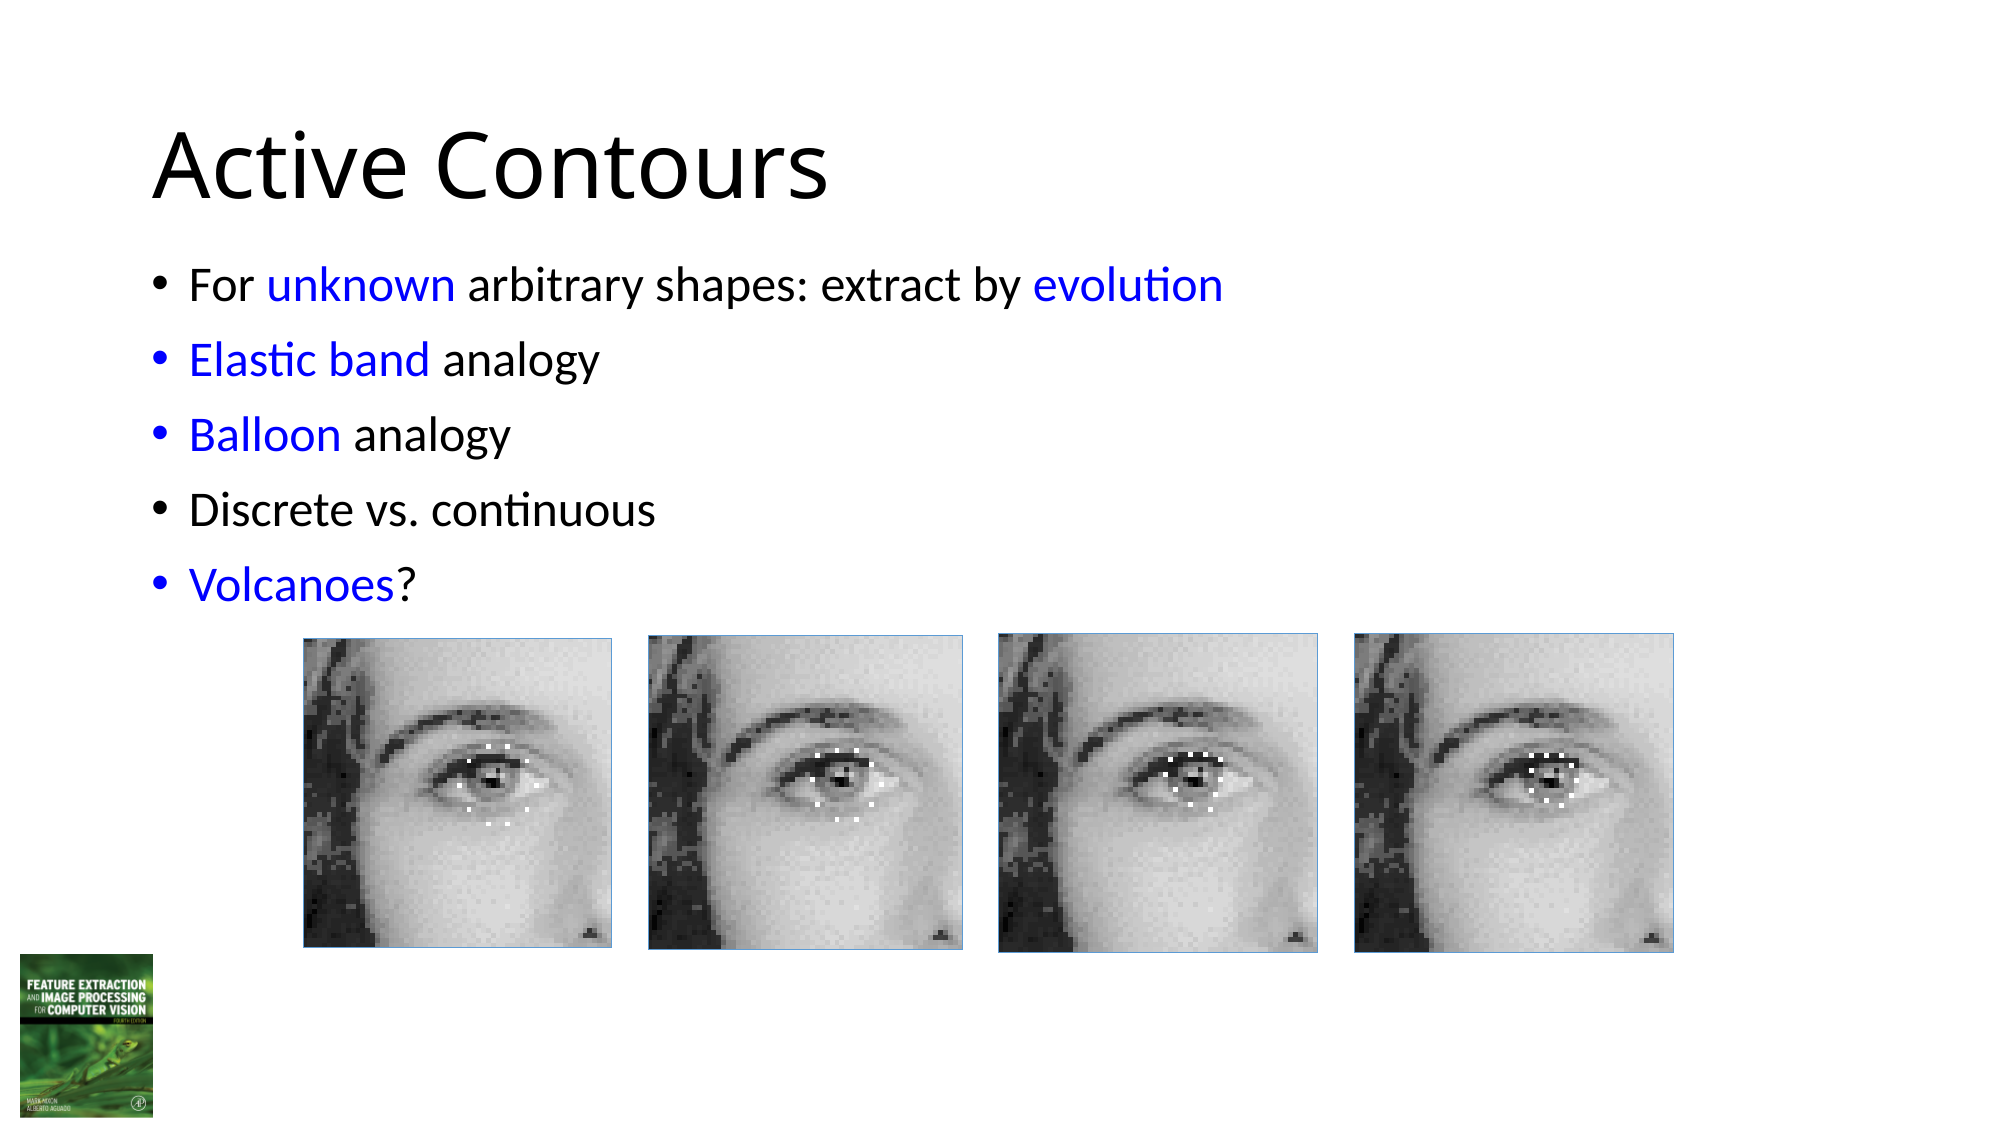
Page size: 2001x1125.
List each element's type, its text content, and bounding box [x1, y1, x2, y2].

picture [1354, 633, 1674, 953]
picture [648, 635, 963, 950]
picture [20, 954, 153, 1118]
text_box [249, 463, 281, 524]
list For unknown arbitrary shapes: extract by evolution Elastic band analogy Balloon analogy Discrete vs. continuous Volcanoes? [136, 251, 1862, 965]
title Active Contours [137, 59, 1863, 278]
picture [303, 638, 612, 948]
picture [998, 632, 1318, 953]
